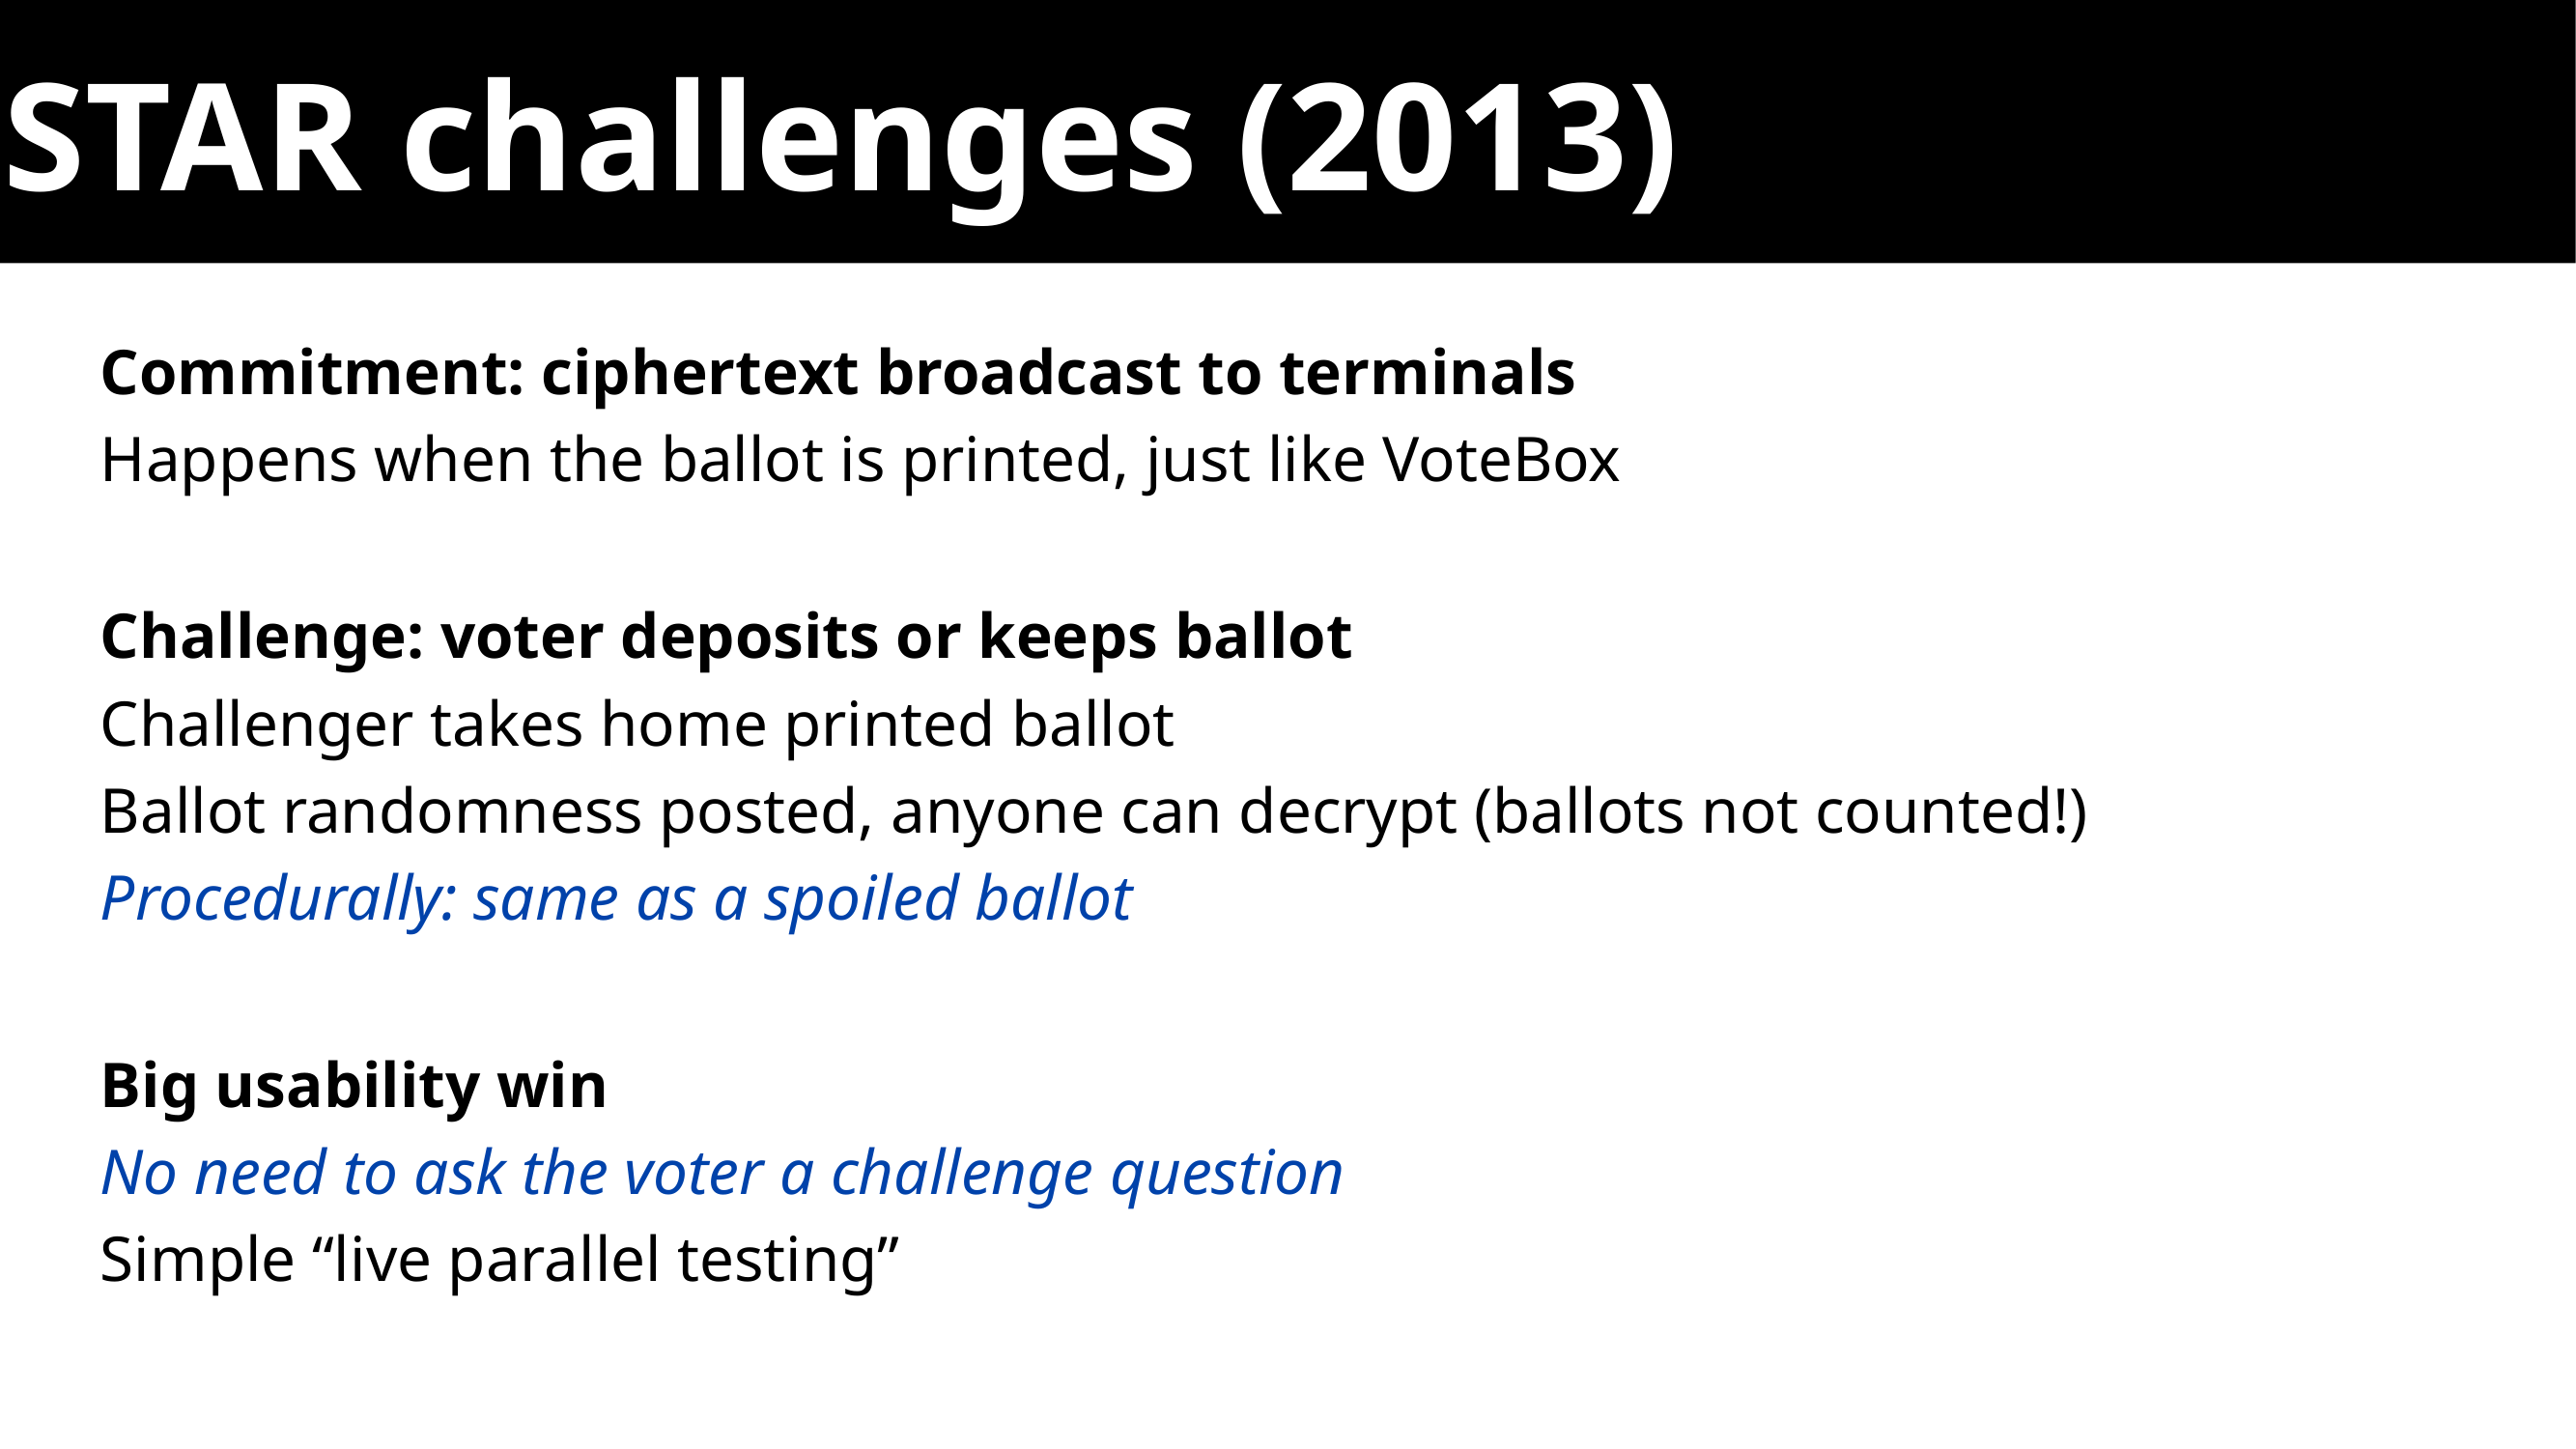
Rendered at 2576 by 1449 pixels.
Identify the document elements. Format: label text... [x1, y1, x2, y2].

title STAR challenges (2013) [0, 0, 2576, 265]
list Commitment: ciphertext broadcast to terminals Happens when the ballot is printed, just like VoteBox Challenge: voter deposits or keeps ballot Challenger takes home printed ballot Ballot randomness posted, anyone can decrypt (ballots not counted!) Procedurally: same as a spoiled ballot Big usability win No need to ask the voter a challenge question Simple “live parallel testing” [94, 341, 2556, 1316]
